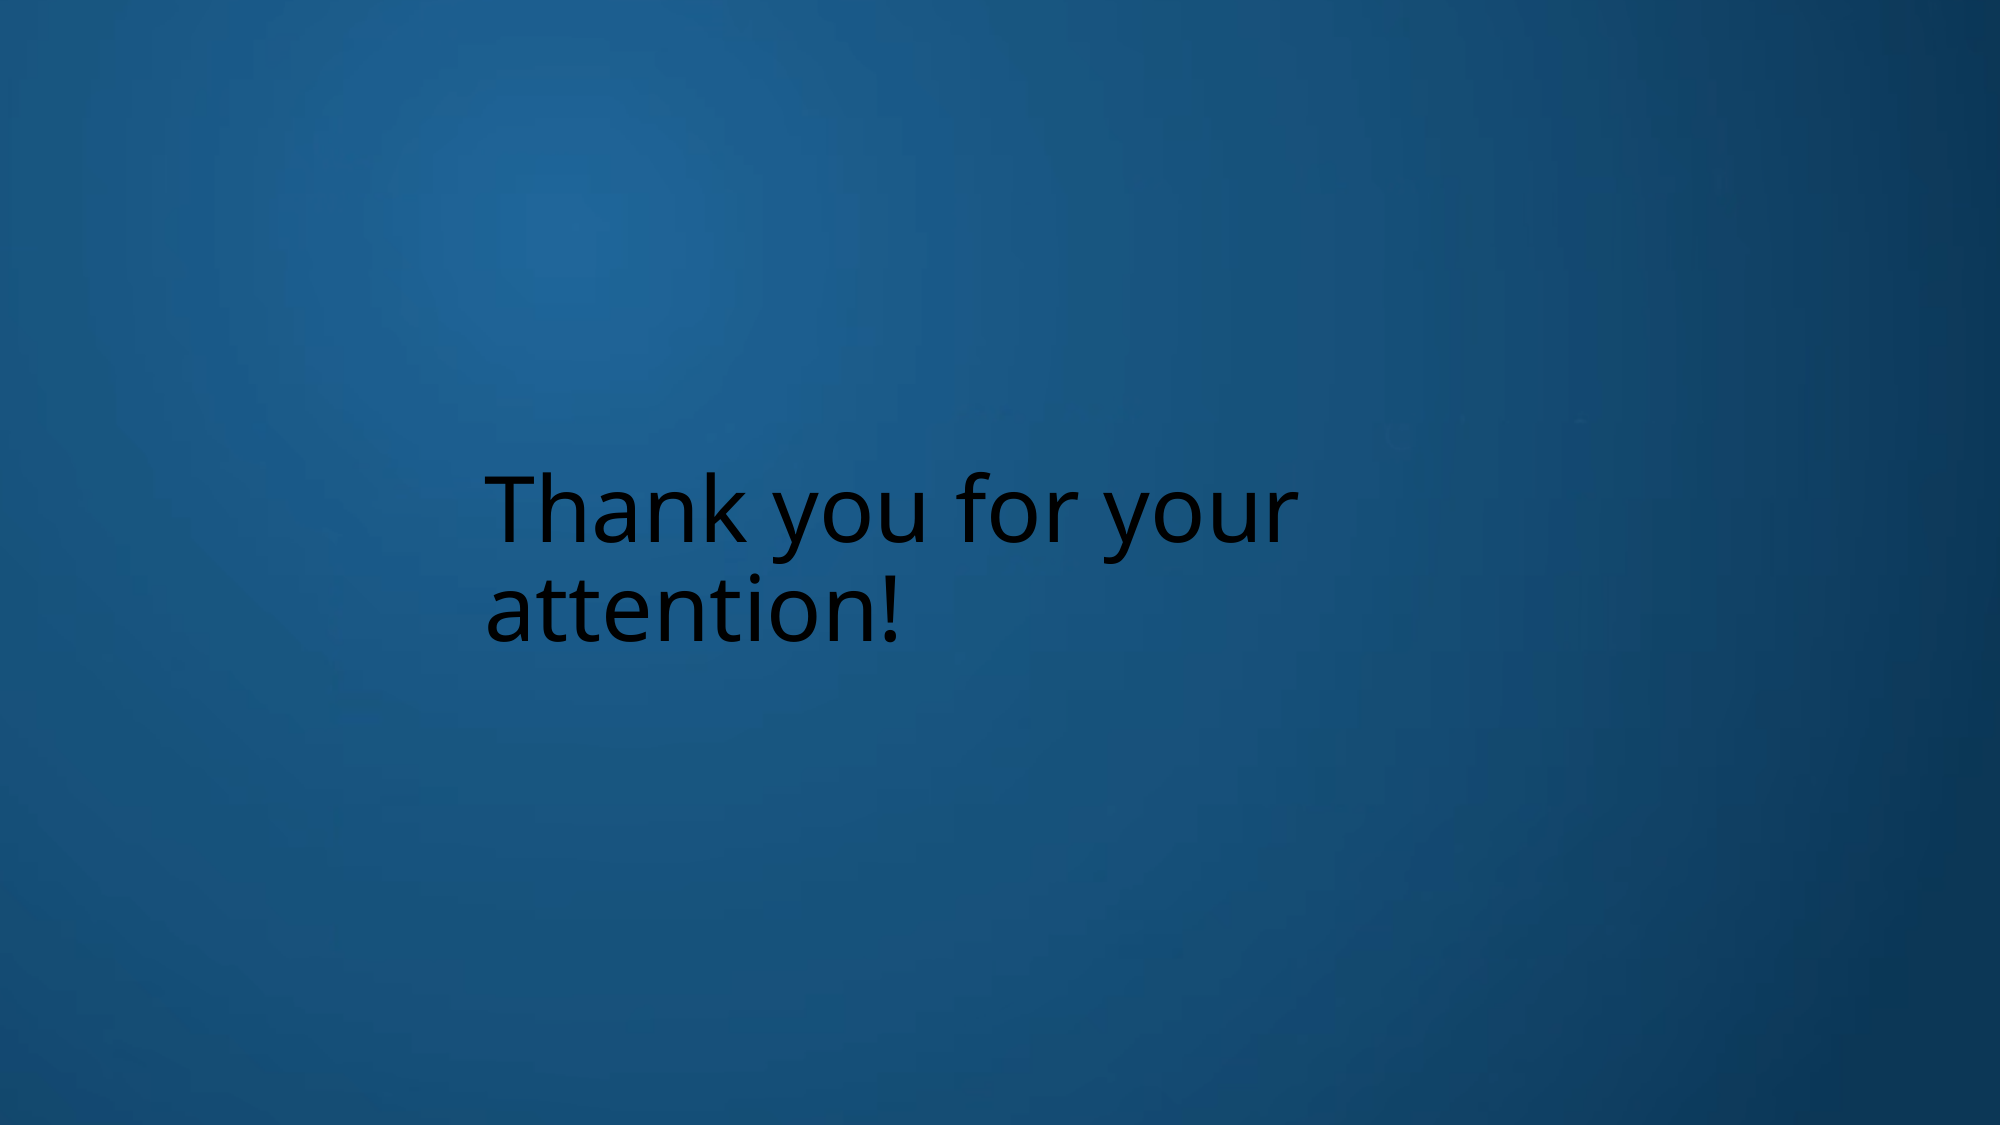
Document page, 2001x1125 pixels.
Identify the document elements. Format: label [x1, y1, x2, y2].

list [0, 0, 2000, 1125]
